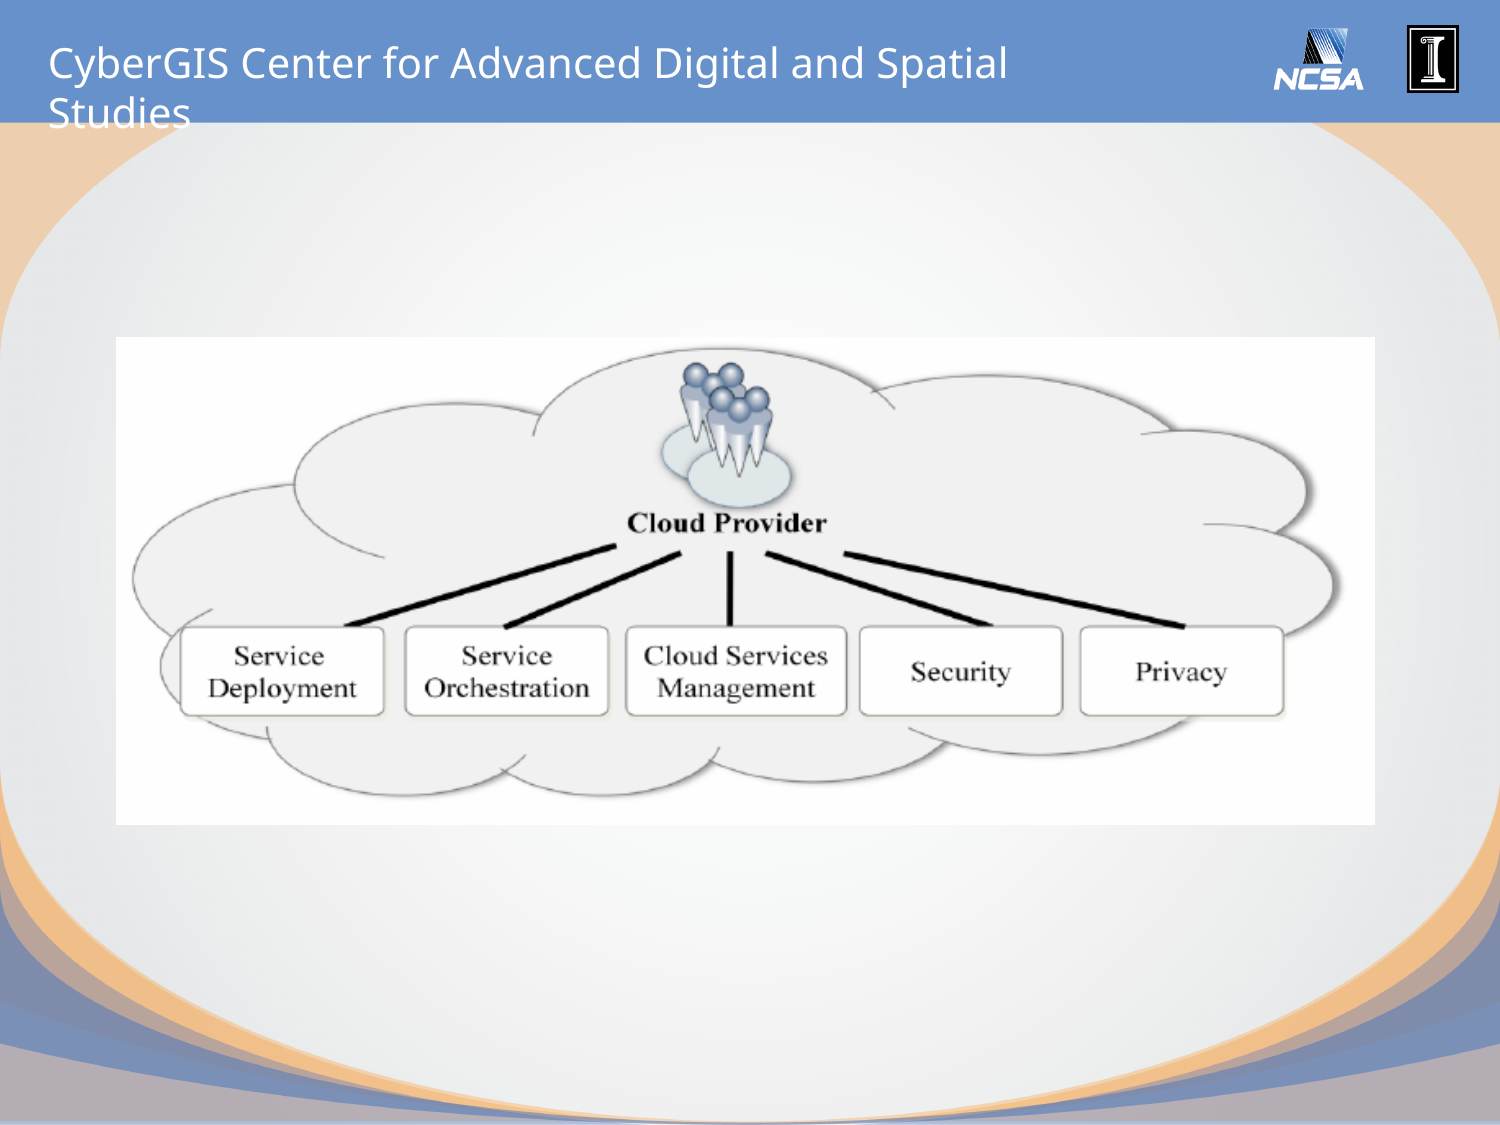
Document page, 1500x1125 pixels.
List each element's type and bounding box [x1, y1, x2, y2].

picture [0, 0, 1500, 1125]
list [116, 337, 1376, 826]
